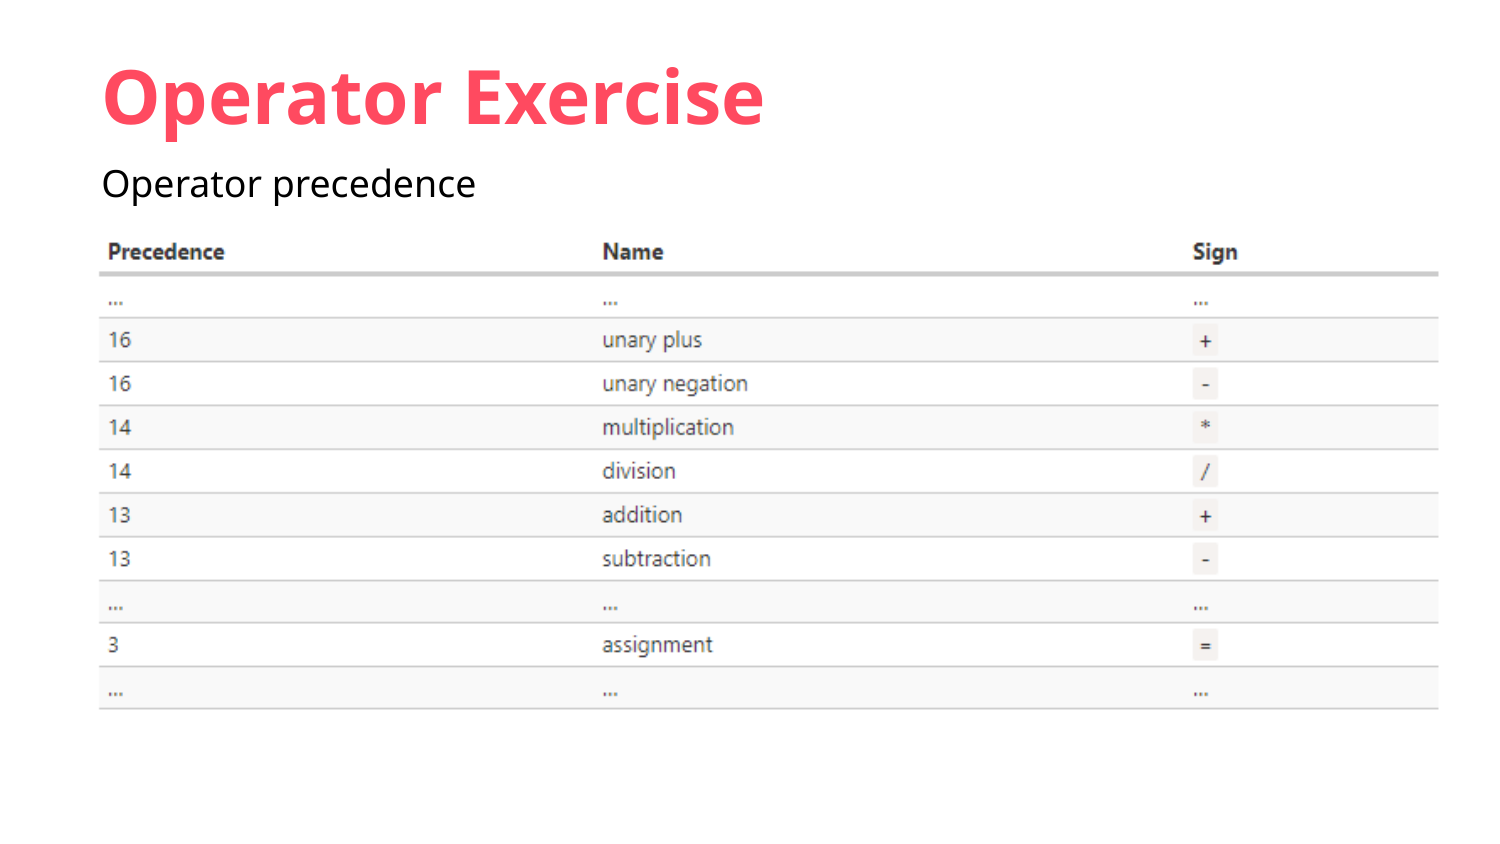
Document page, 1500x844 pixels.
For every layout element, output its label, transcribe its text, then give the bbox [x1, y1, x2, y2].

picture [85, 233, 1460, 731]
title Operator precedence [86, 138, 939, 231]
title Operator Exercise [86, 34, 1155, 161]
